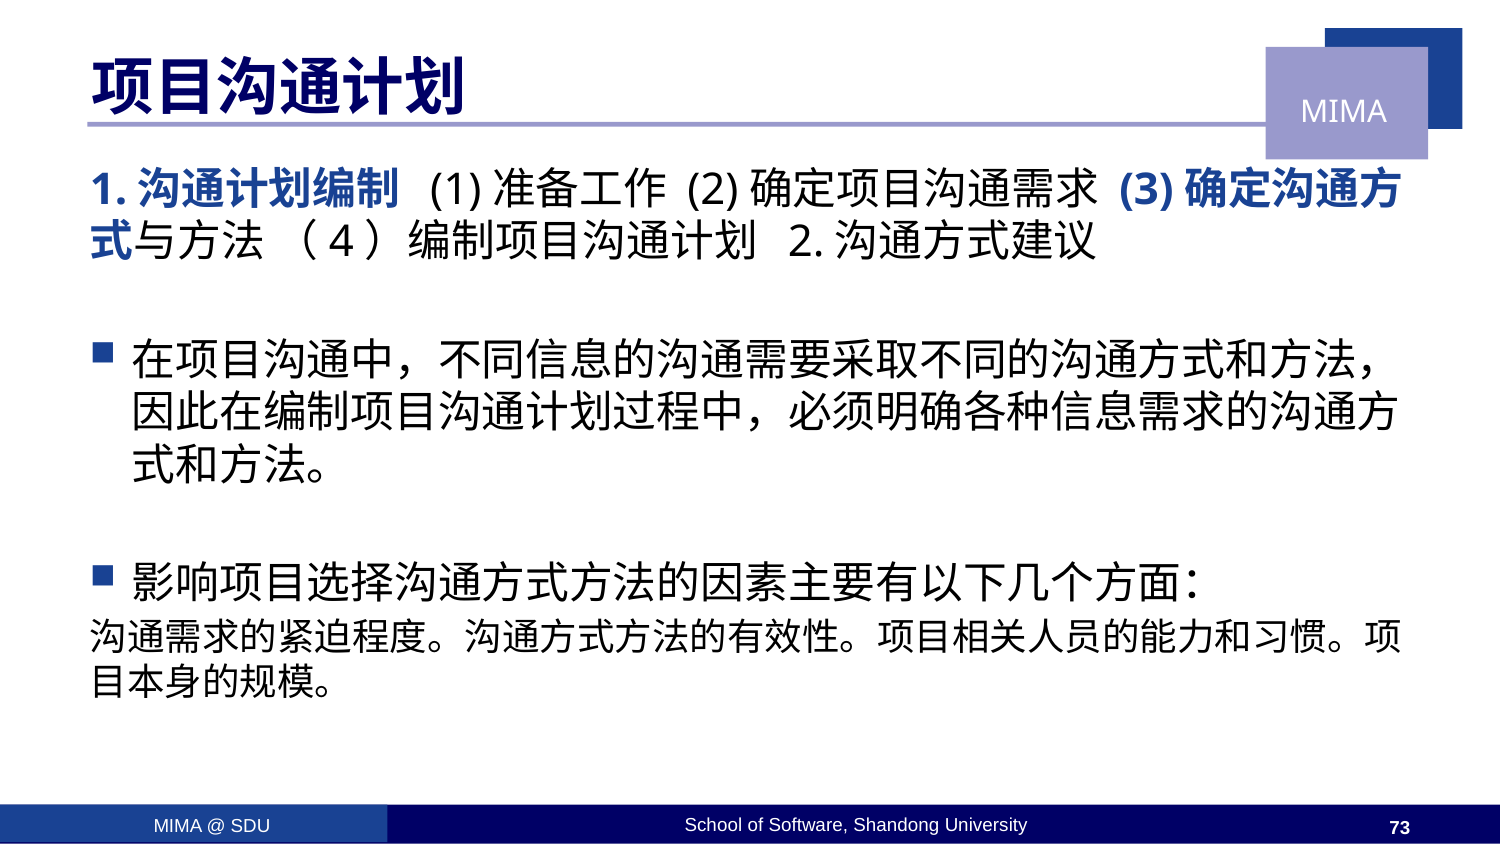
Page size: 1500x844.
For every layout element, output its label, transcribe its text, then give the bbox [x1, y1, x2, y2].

list 1.沟通计划编制 (1)准备工作 (2)确定项目沟通需求 (3)确定沟通方式与方法 （4）编制项目沟通计划 2.沟通方式建议 在项目沟通中，不同信息的沟通需要采取不同的沟通方式和方法，因此在编制项目沟通计划过程中，必须明确各种信息需求的沟通方式和方法。 影响项目选择沟通方式方法的因素主要有以下几个方面： 沟通需求的紧迫程度。沟通方式方法的有效性。项目相关人员的能力和习惯。项目本身的规模。 [74, 153, 1426, 743]
title 项目沟通计划 [76, 44, 1291, 125]
